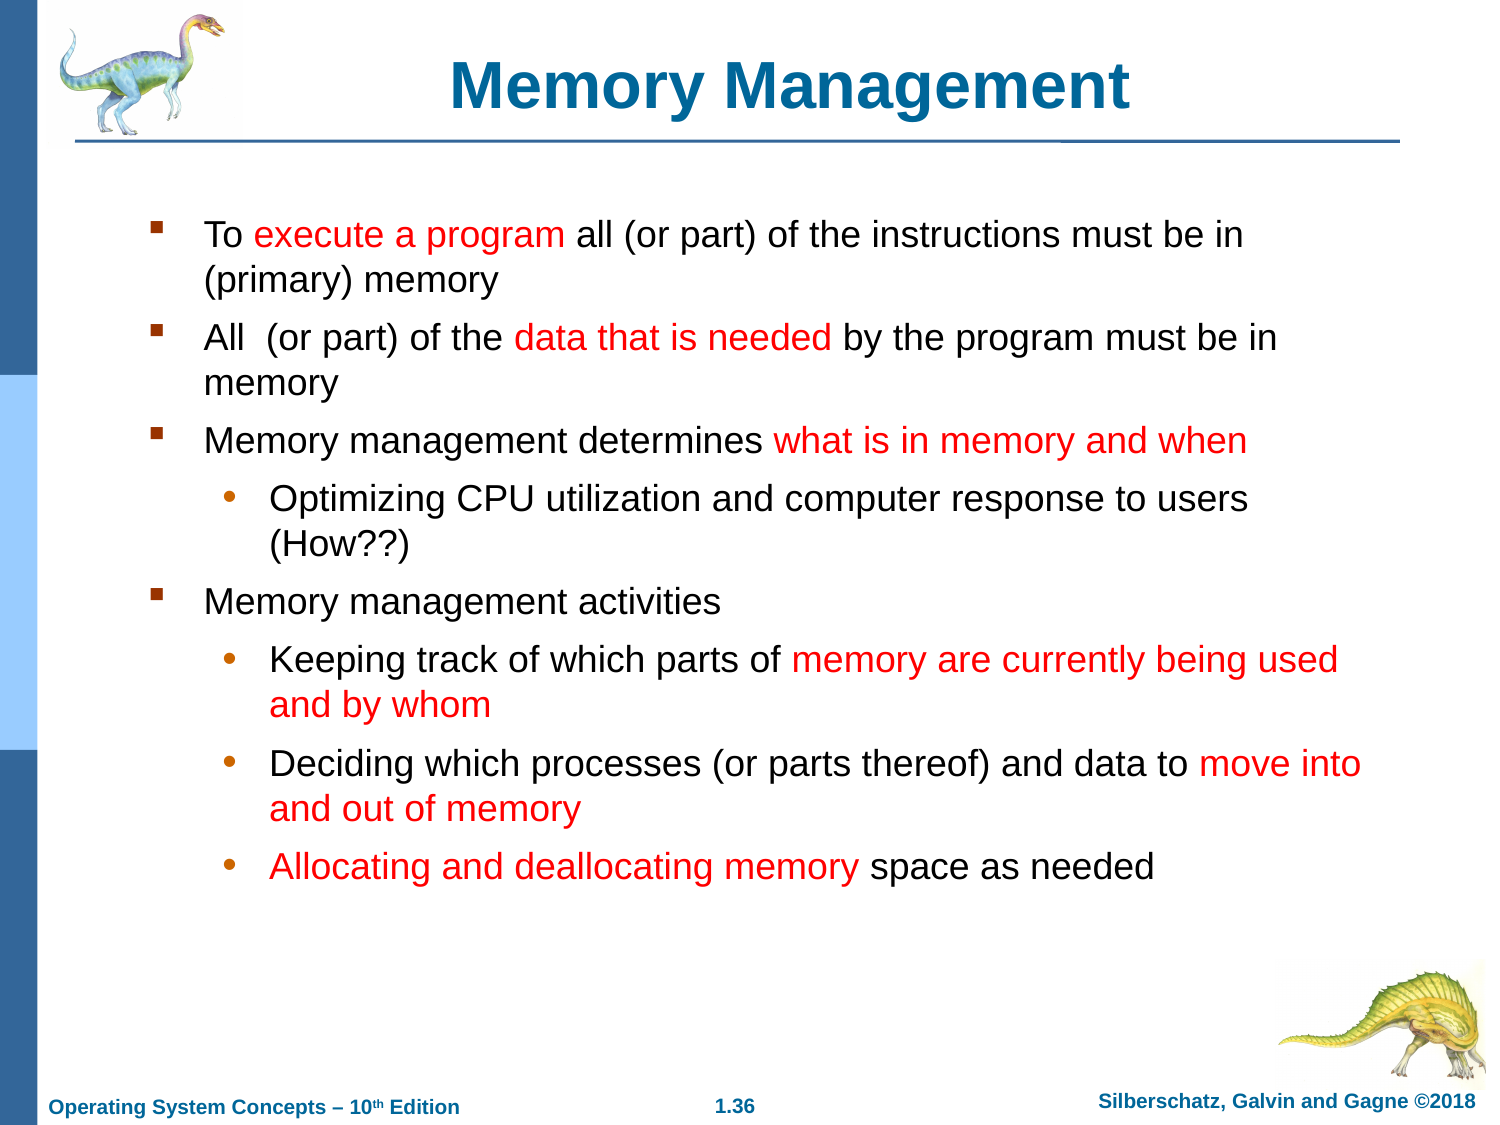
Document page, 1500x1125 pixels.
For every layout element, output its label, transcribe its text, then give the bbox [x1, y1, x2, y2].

picture [46, 0, 243, 149]
title Memory Management [178, 34, 1402, 130]
picture [1275, 959, 1486, 1090]
list To execute a program all (or part) of the instructions must be in (primary) memory All (or part) of the data that is needed by the program must be in memory Memory management determines what is in memory and when Optimizing CPU utilization and computer response to users (How??) Memory management activities Keeping track of which parts of memory are currently being used and by whom Deciding which processes (or parts thereof) and data to move into and out of memory Allocating and deallocating memory space as needed [132, 202, 1403, 946]
